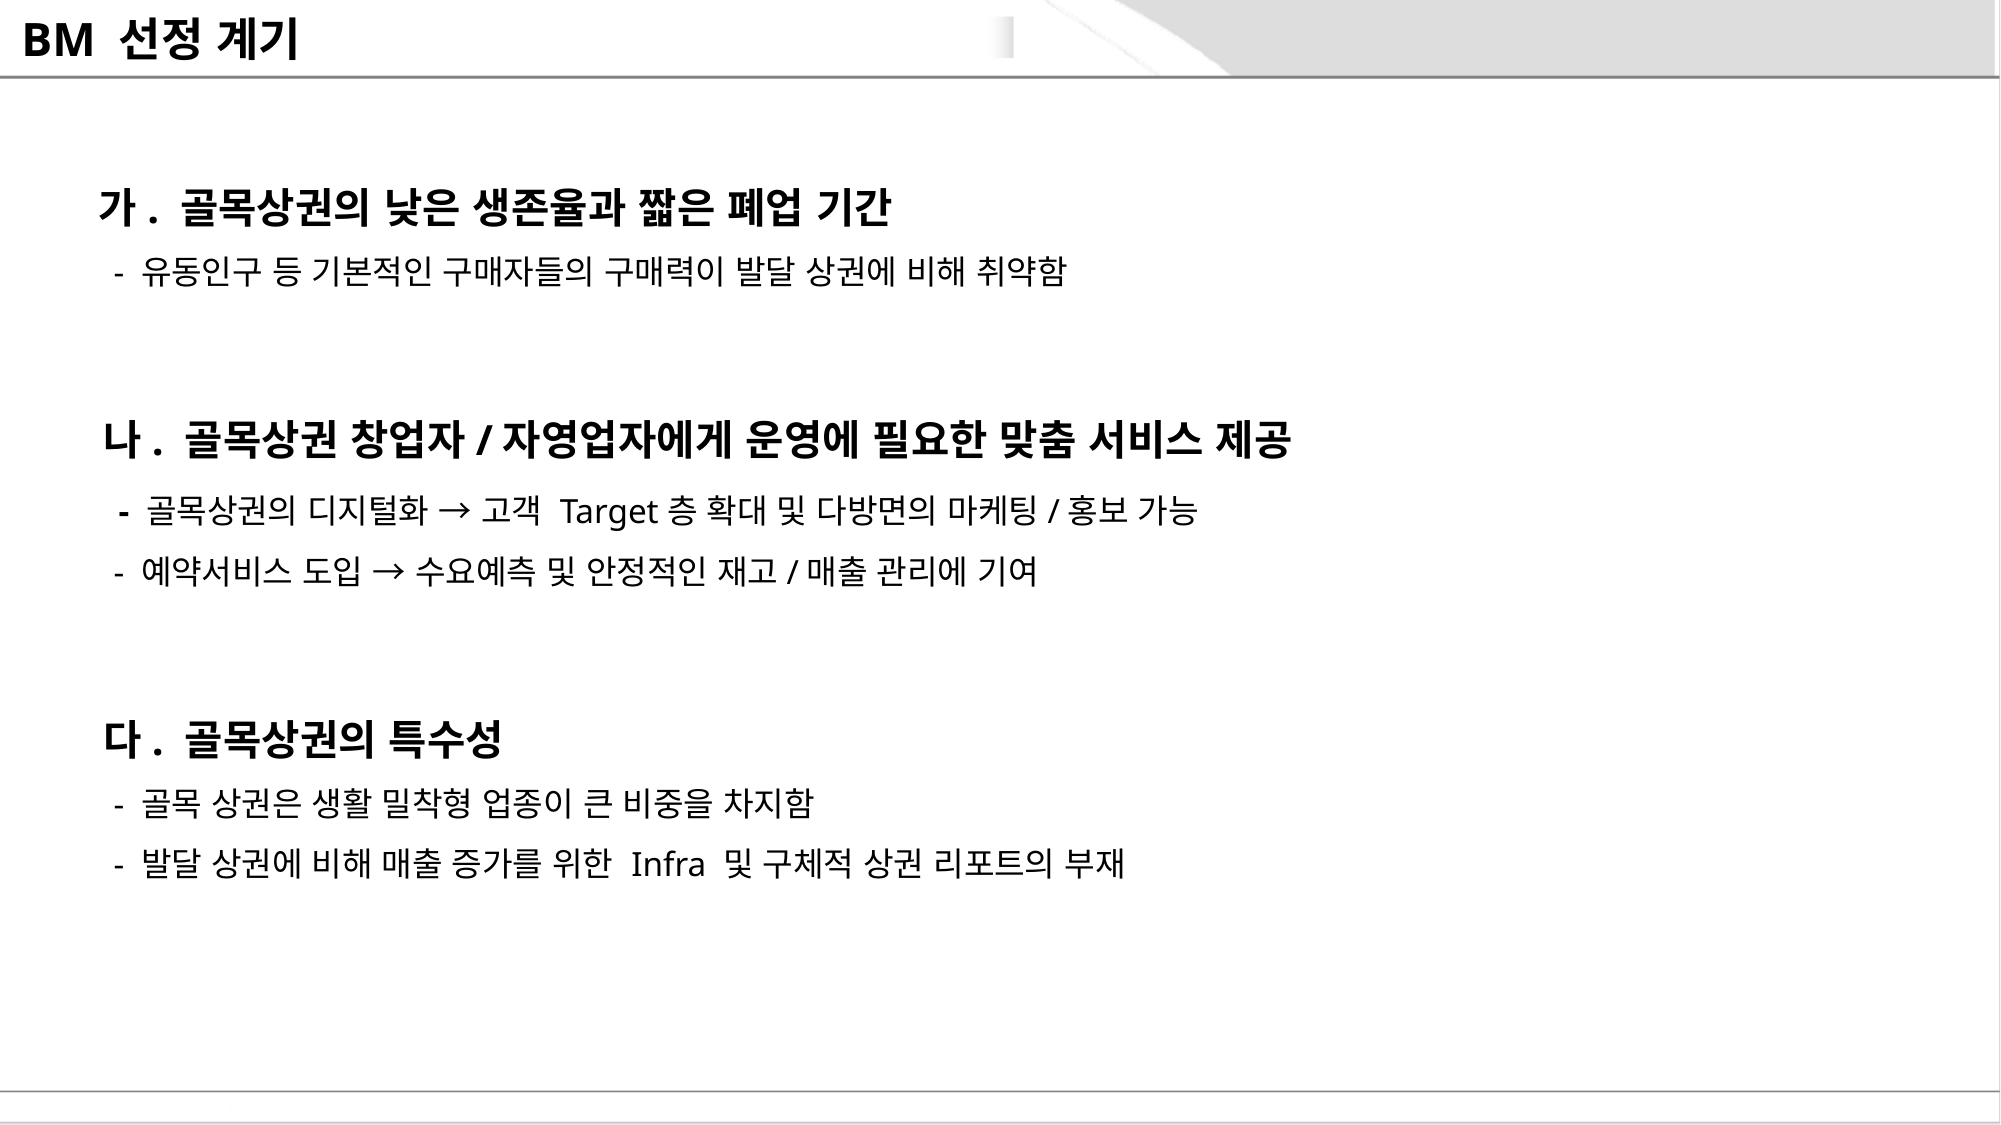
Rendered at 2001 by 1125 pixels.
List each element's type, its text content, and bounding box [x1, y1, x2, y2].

picture [0, 0, 2001, 1125]
title BM 선정 계기 [6, 2, 910, 75]
text_box 가. 골목상권의 낮은 생존율과 짧은 폐업 기간 - 유동인구 등 기본적인 구매자들의 구매력이 발달 상권에 비해 취약함 나. 골목상권 창업자/자영업자에게 운영에 필요한 맞춤 서비스 제공 - 골목상권의 디지털화 → 고객 Target층 확대 및 다방면의 마케팅/홍보 가능 - 예약서비스 도입 → 수요예측 및 안정적인 재고/매출 관리에 기여 다. 골목상권의 특수성 - 골목 상권은 생활 밀착형 업종이 큰 비중을 차지함 - 발달 상권에 비해 매출 증가를 위한 Infra 및 구체적 상권 리포트의 부재 [55, 149, 1804, 981]
